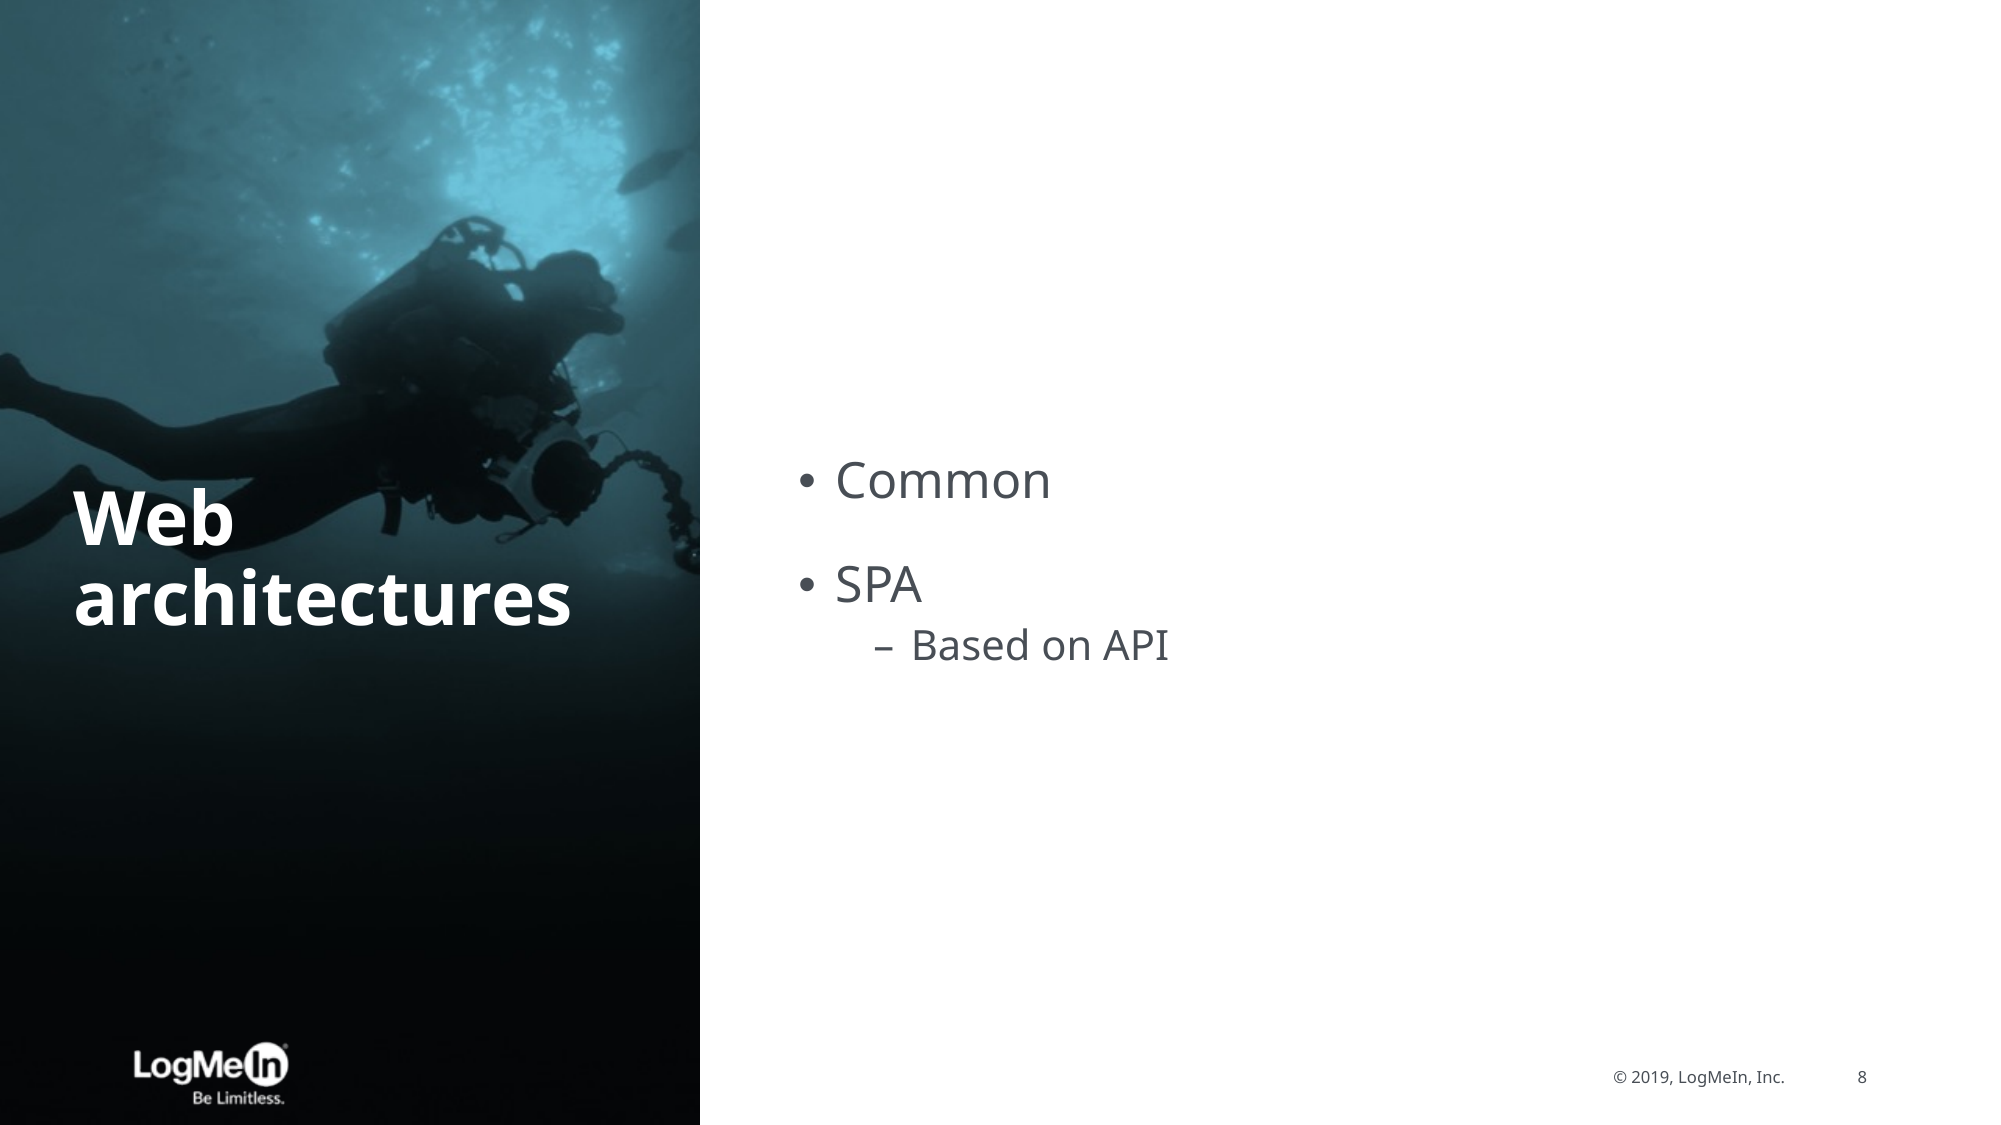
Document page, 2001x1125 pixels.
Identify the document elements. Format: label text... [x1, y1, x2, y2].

picture [0, 0, 700, 1125]
title Web architectures [58, 59, 671, 1063]
list Common SPA Based on API [783, 111, 1863, 1014]
